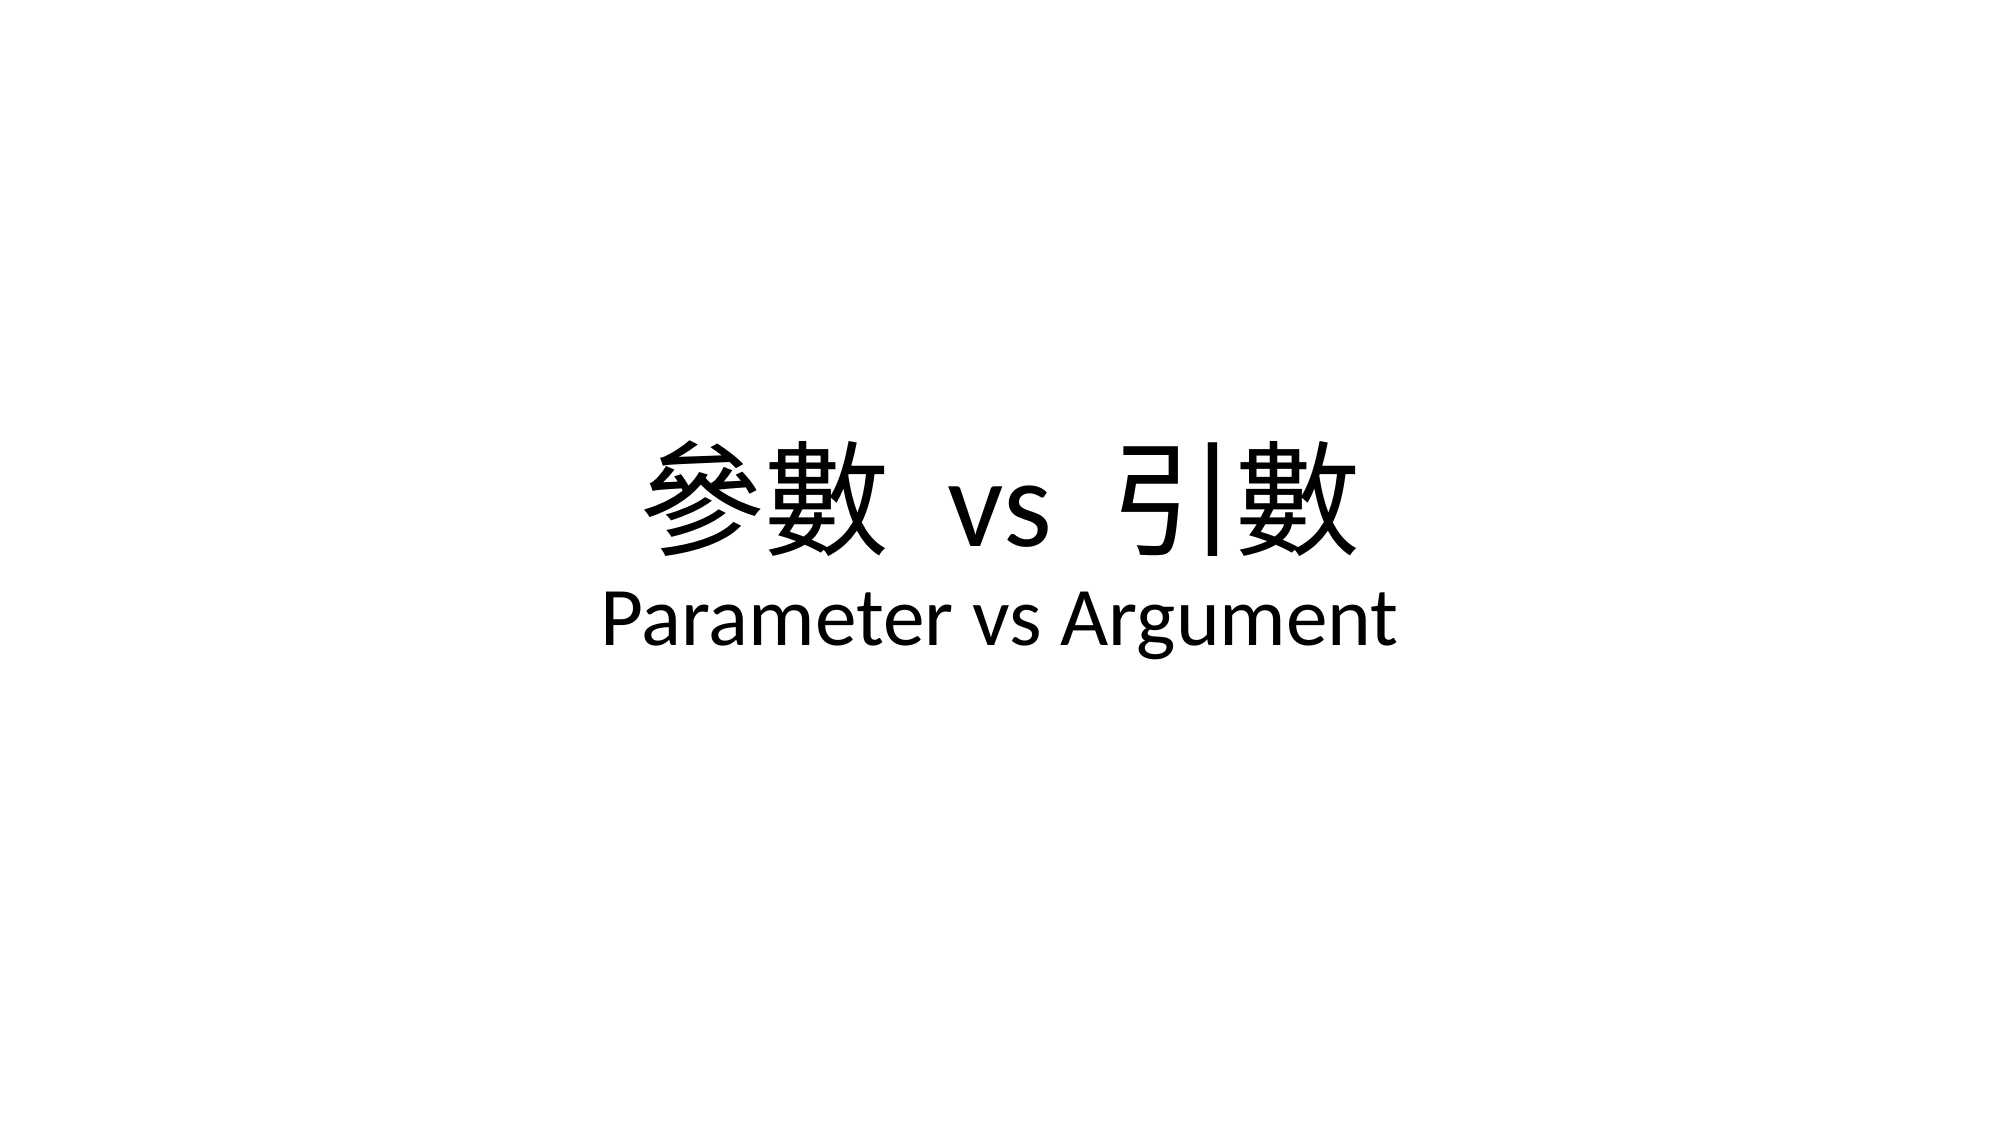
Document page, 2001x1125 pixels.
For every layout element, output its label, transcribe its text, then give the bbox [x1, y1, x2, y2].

text_box 參數 vs 引數 Parameter vs Argument [137, 453, 1863, 672]
